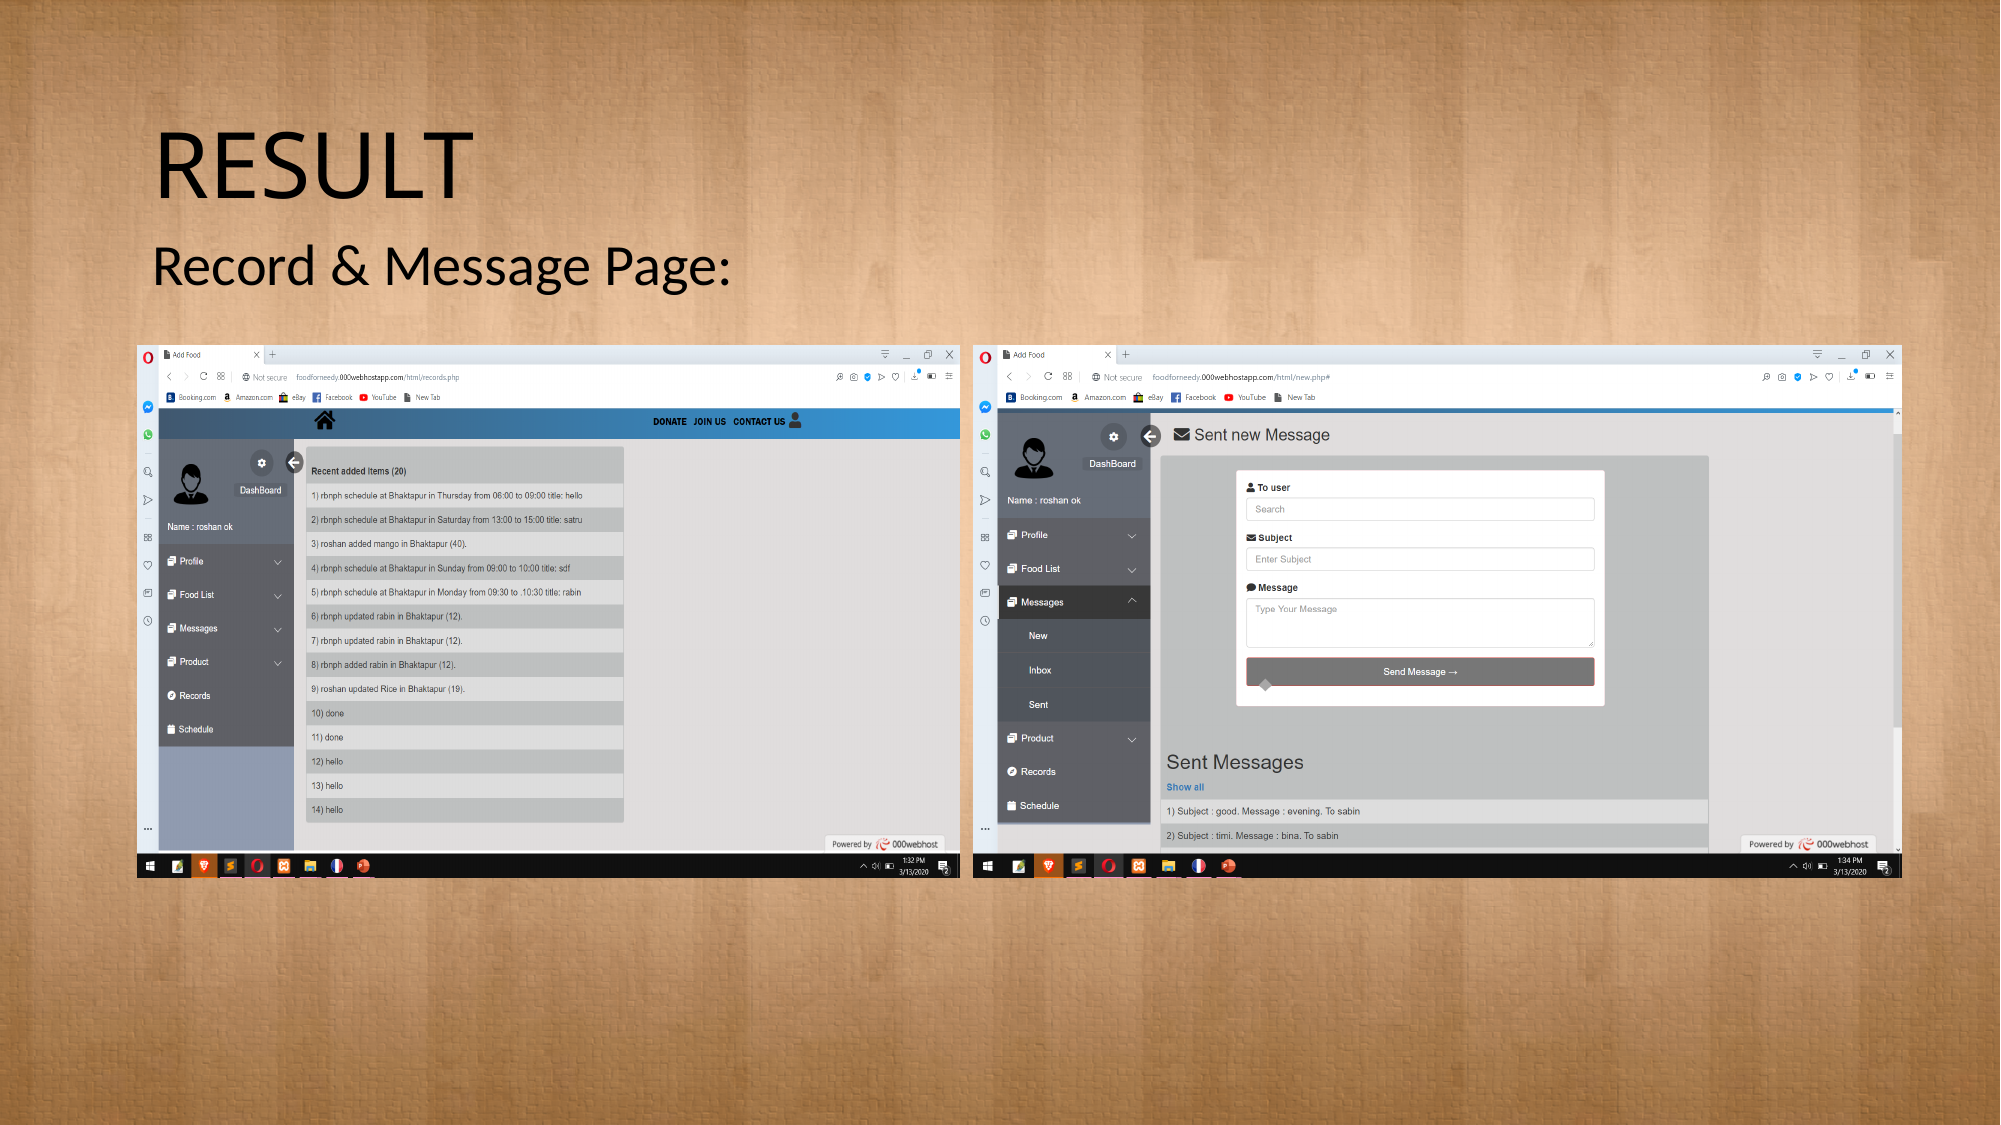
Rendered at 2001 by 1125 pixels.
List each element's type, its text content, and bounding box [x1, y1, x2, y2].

text_box [0, 0, 2000, 1125]
title RESULT [137, 59, 1863, 278]
list Record & Message Page: [137, 227, 988, 942]
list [137, 345, 960, 879]
picture [973, 345, 1902, 879]
